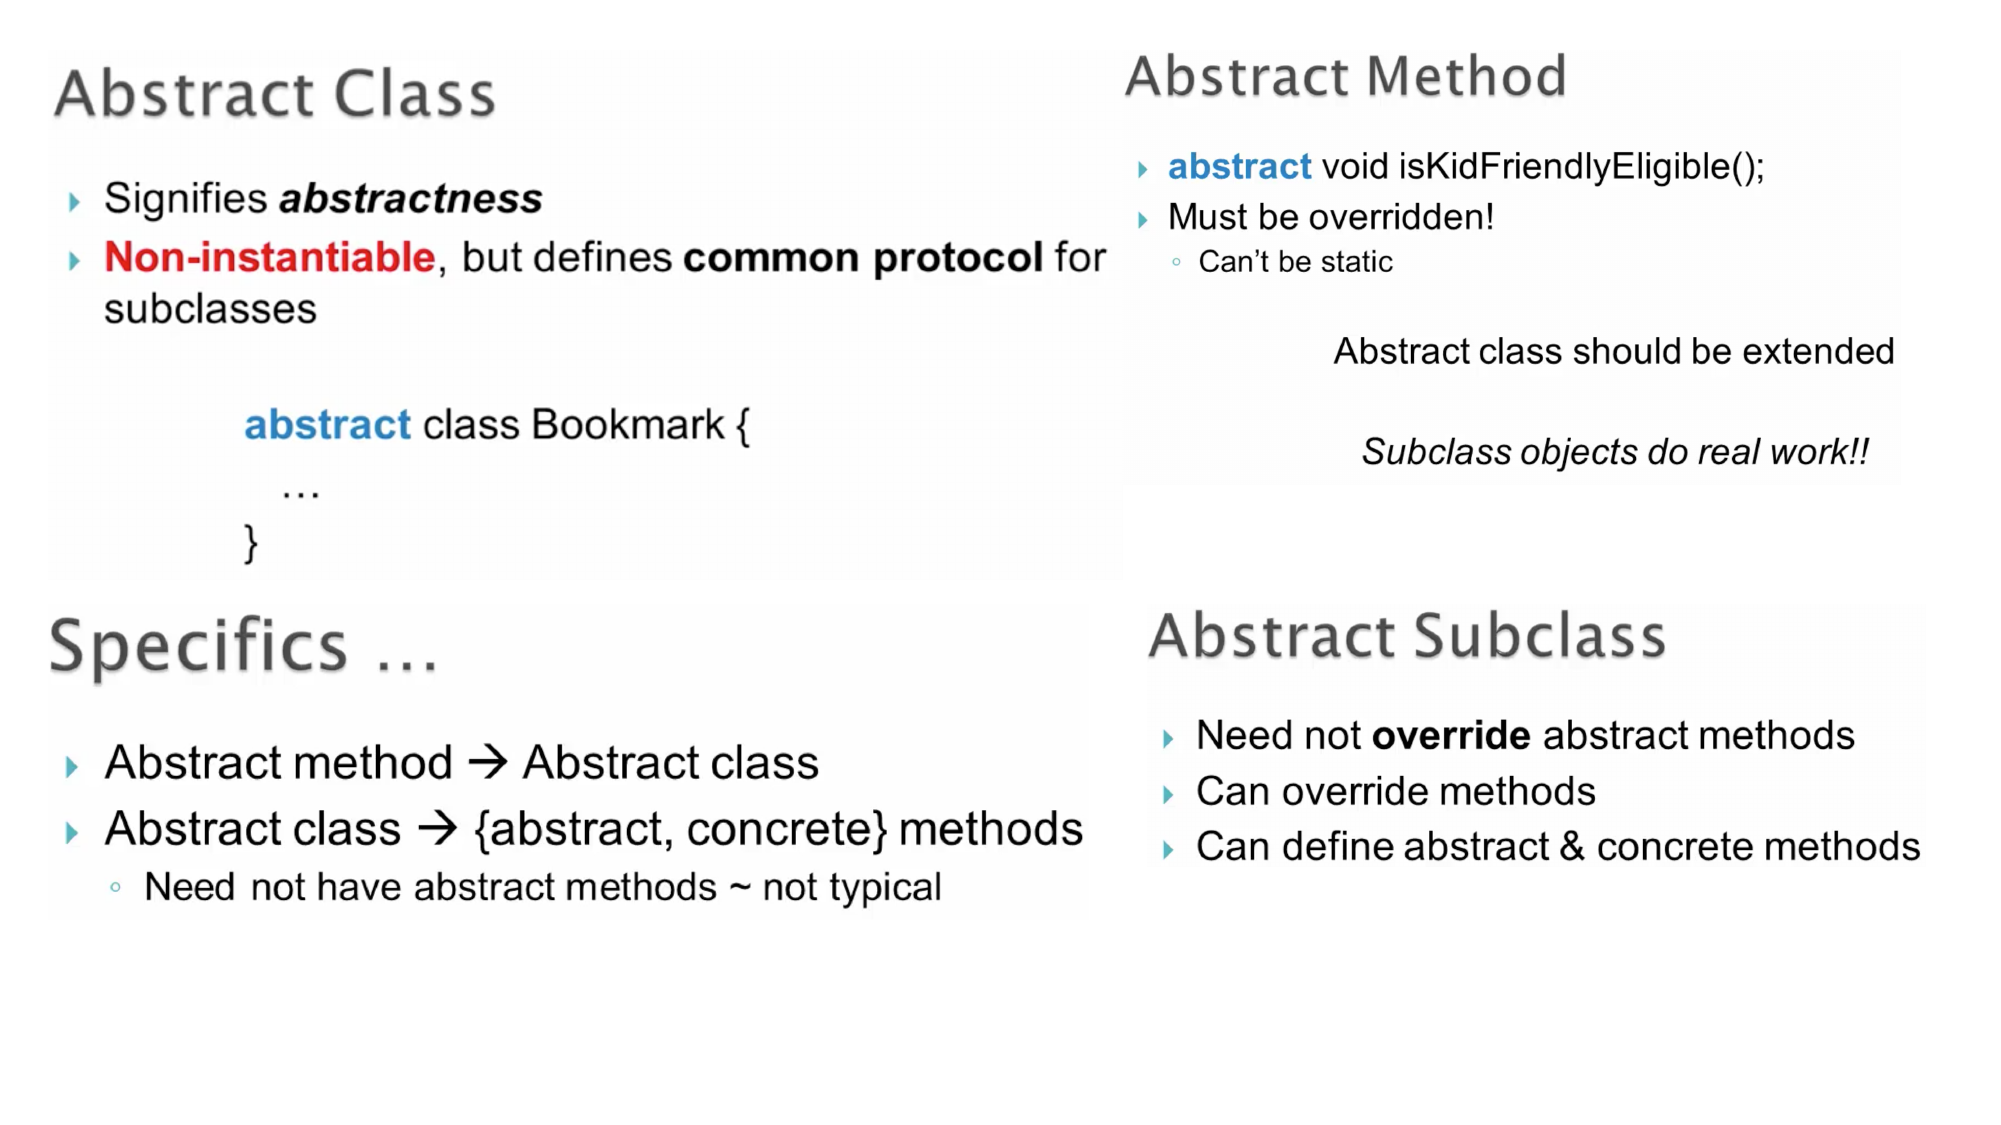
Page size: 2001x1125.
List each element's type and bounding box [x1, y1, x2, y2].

picture [48, 50, 1901, 580]
picture [1147, 604, 1926, 867]
picture [48, 604, 1089, 920]
